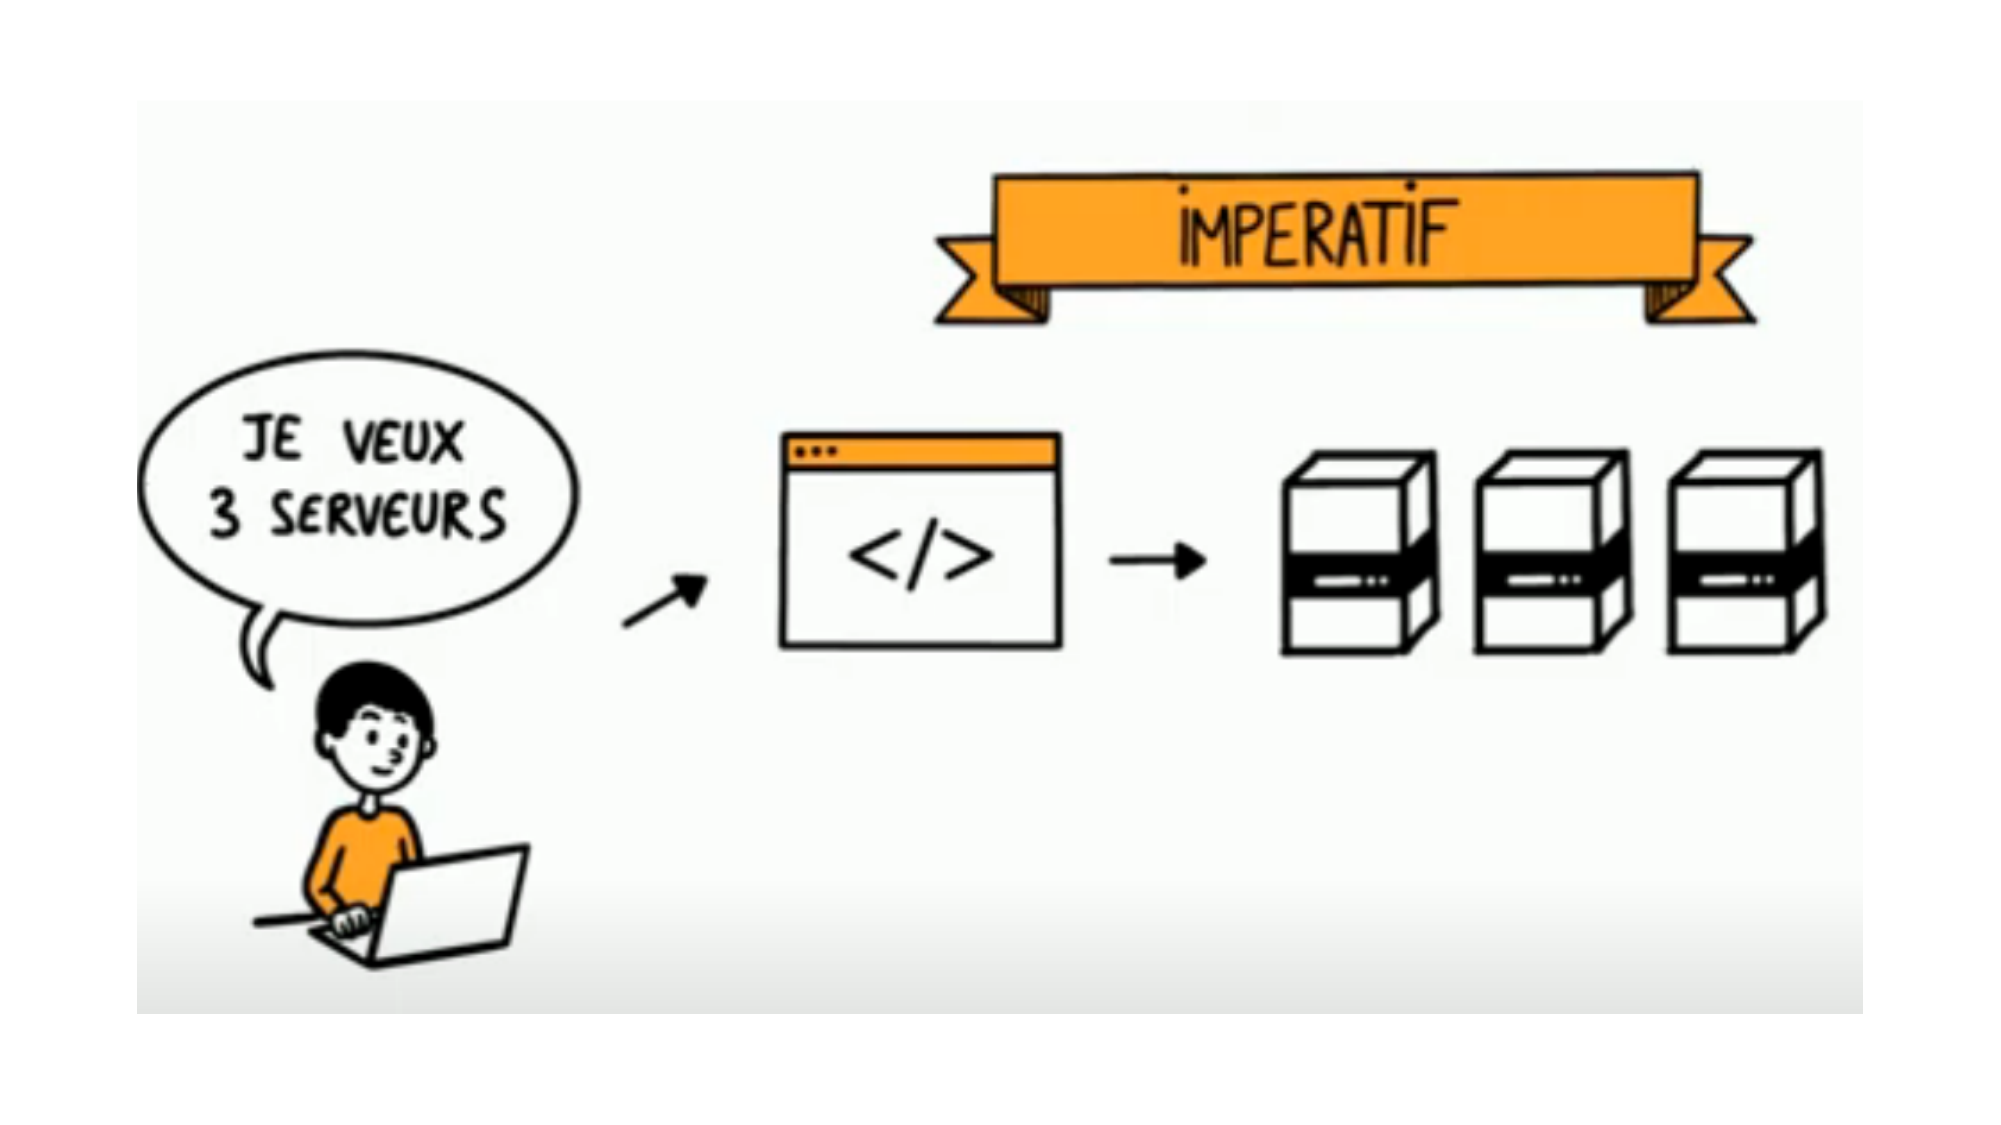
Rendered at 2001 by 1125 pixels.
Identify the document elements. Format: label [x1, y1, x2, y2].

picture [137, 85, 1863, 1014]
